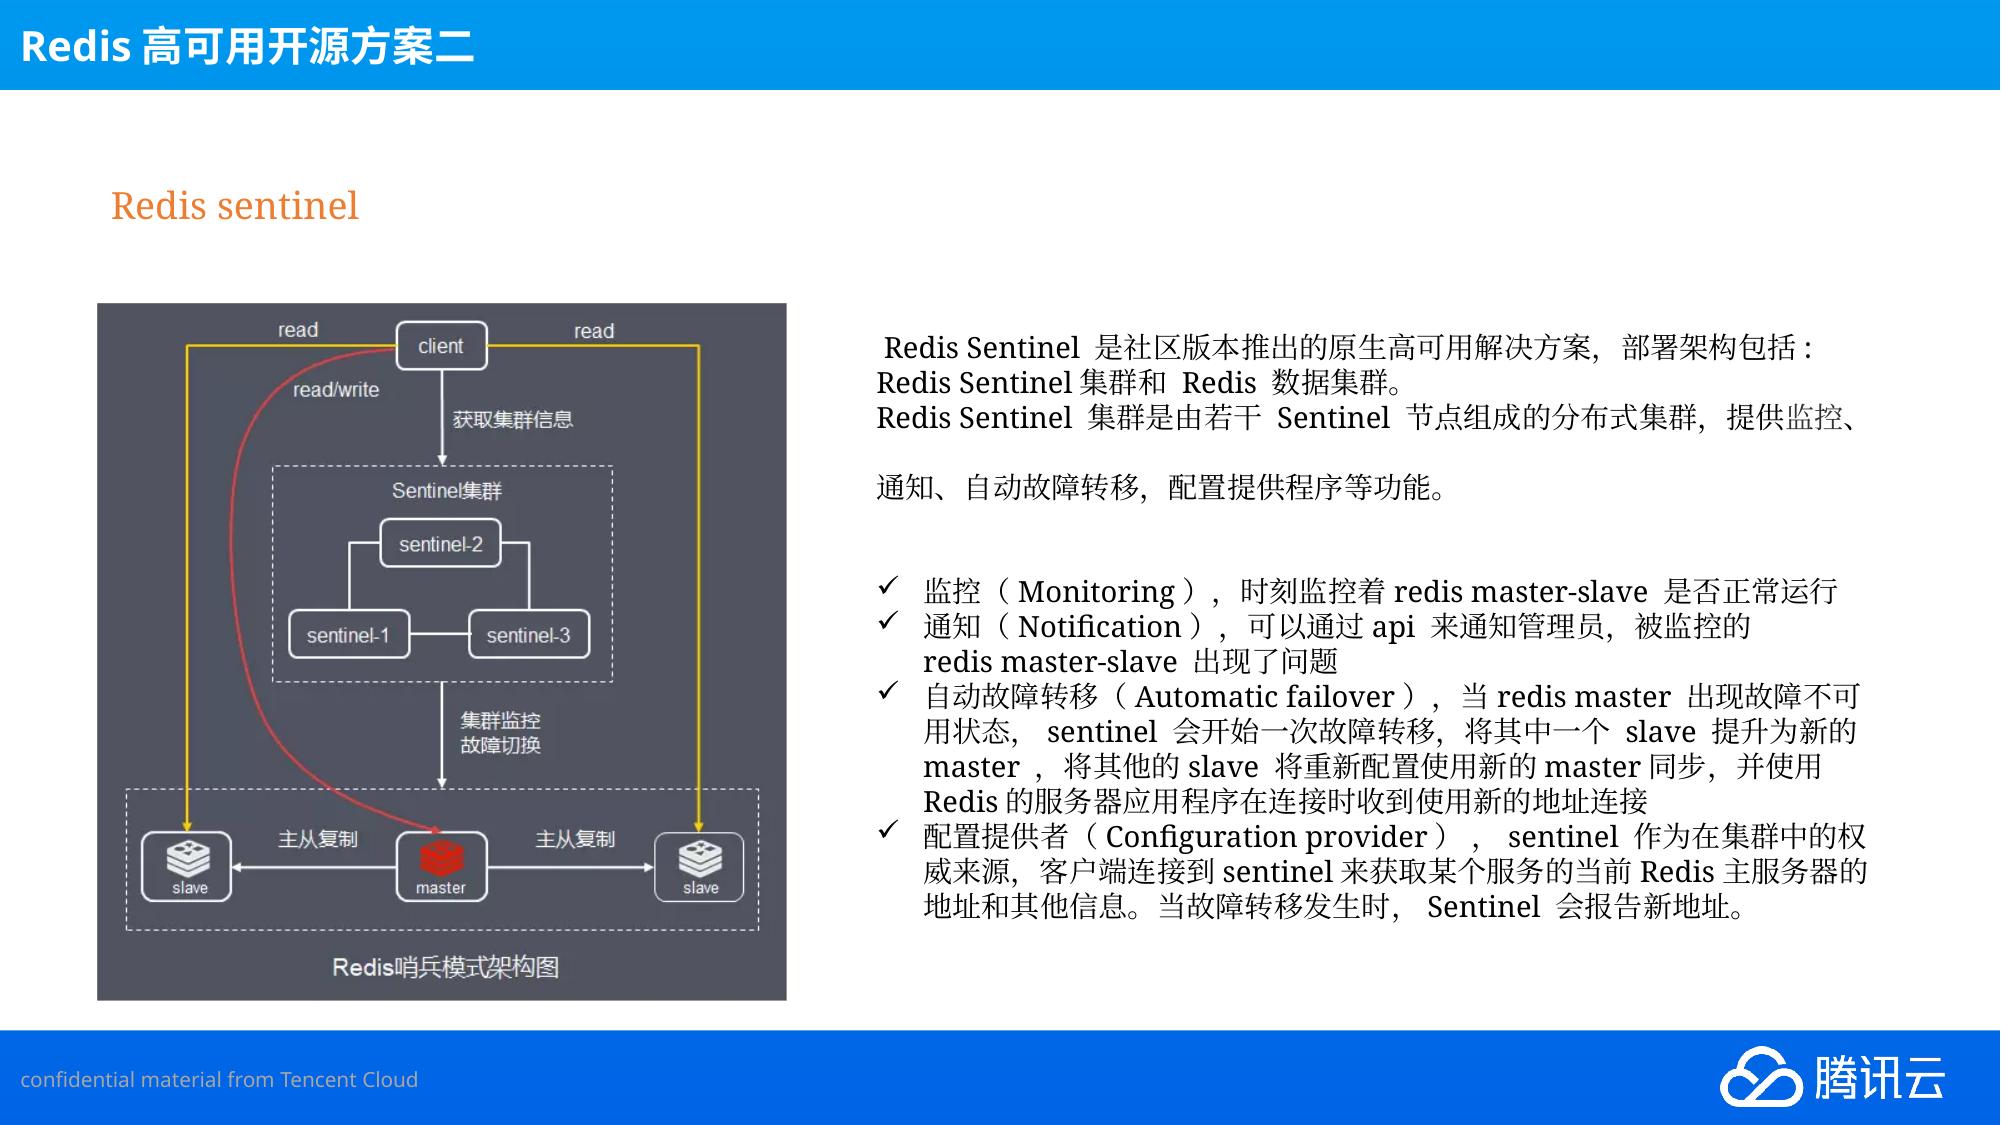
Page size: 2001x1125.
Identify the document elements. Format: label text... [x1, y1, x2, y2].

picture [96, 302, 788, 1002]
text_box Redis Sentinel 是社区版本推出的原生高可用解决方案，部署架构包括: Redis Sentinel集群和 Redis 数据集群。 Redis Sentinel 集群是由若干 Sentinel 节点组成的分布式集群，提供监控、 通知、自动故障转移，配置提供程序等功能。 监控（Monitoring），时刻监控着redis master-slave 是否正常运行 通知（Notification），可以通过api 来通知管理员，被监控的redis master-slave 出现了问题 自动故障转移（Automatic failover），当redis master 出现故障不可用状态，sentinel 会开始一次故障转移，将其中一个 slave 提升为新的master ，将其他的slave 将重新配置使用新的master同步，并使用Redis的服务器应用程序在连接时收到使用新的地址连接 配置提供者（Configuration provider） ，sentinel 作为在集群中的权威来源，客户端连接到sentinel来获取某个服务的当前Redis主服务器的地址和其他信息。当故障转移发生时，Sentinel 会报告新地址。 [861, 321, 1885, 931]
picture [1720, 1046, 1945, 1107]
text_box Redis高可用开源方案二 [4, 7, 1155, 89]
text_box Redis sentinel [96, 174, 862, 235]
